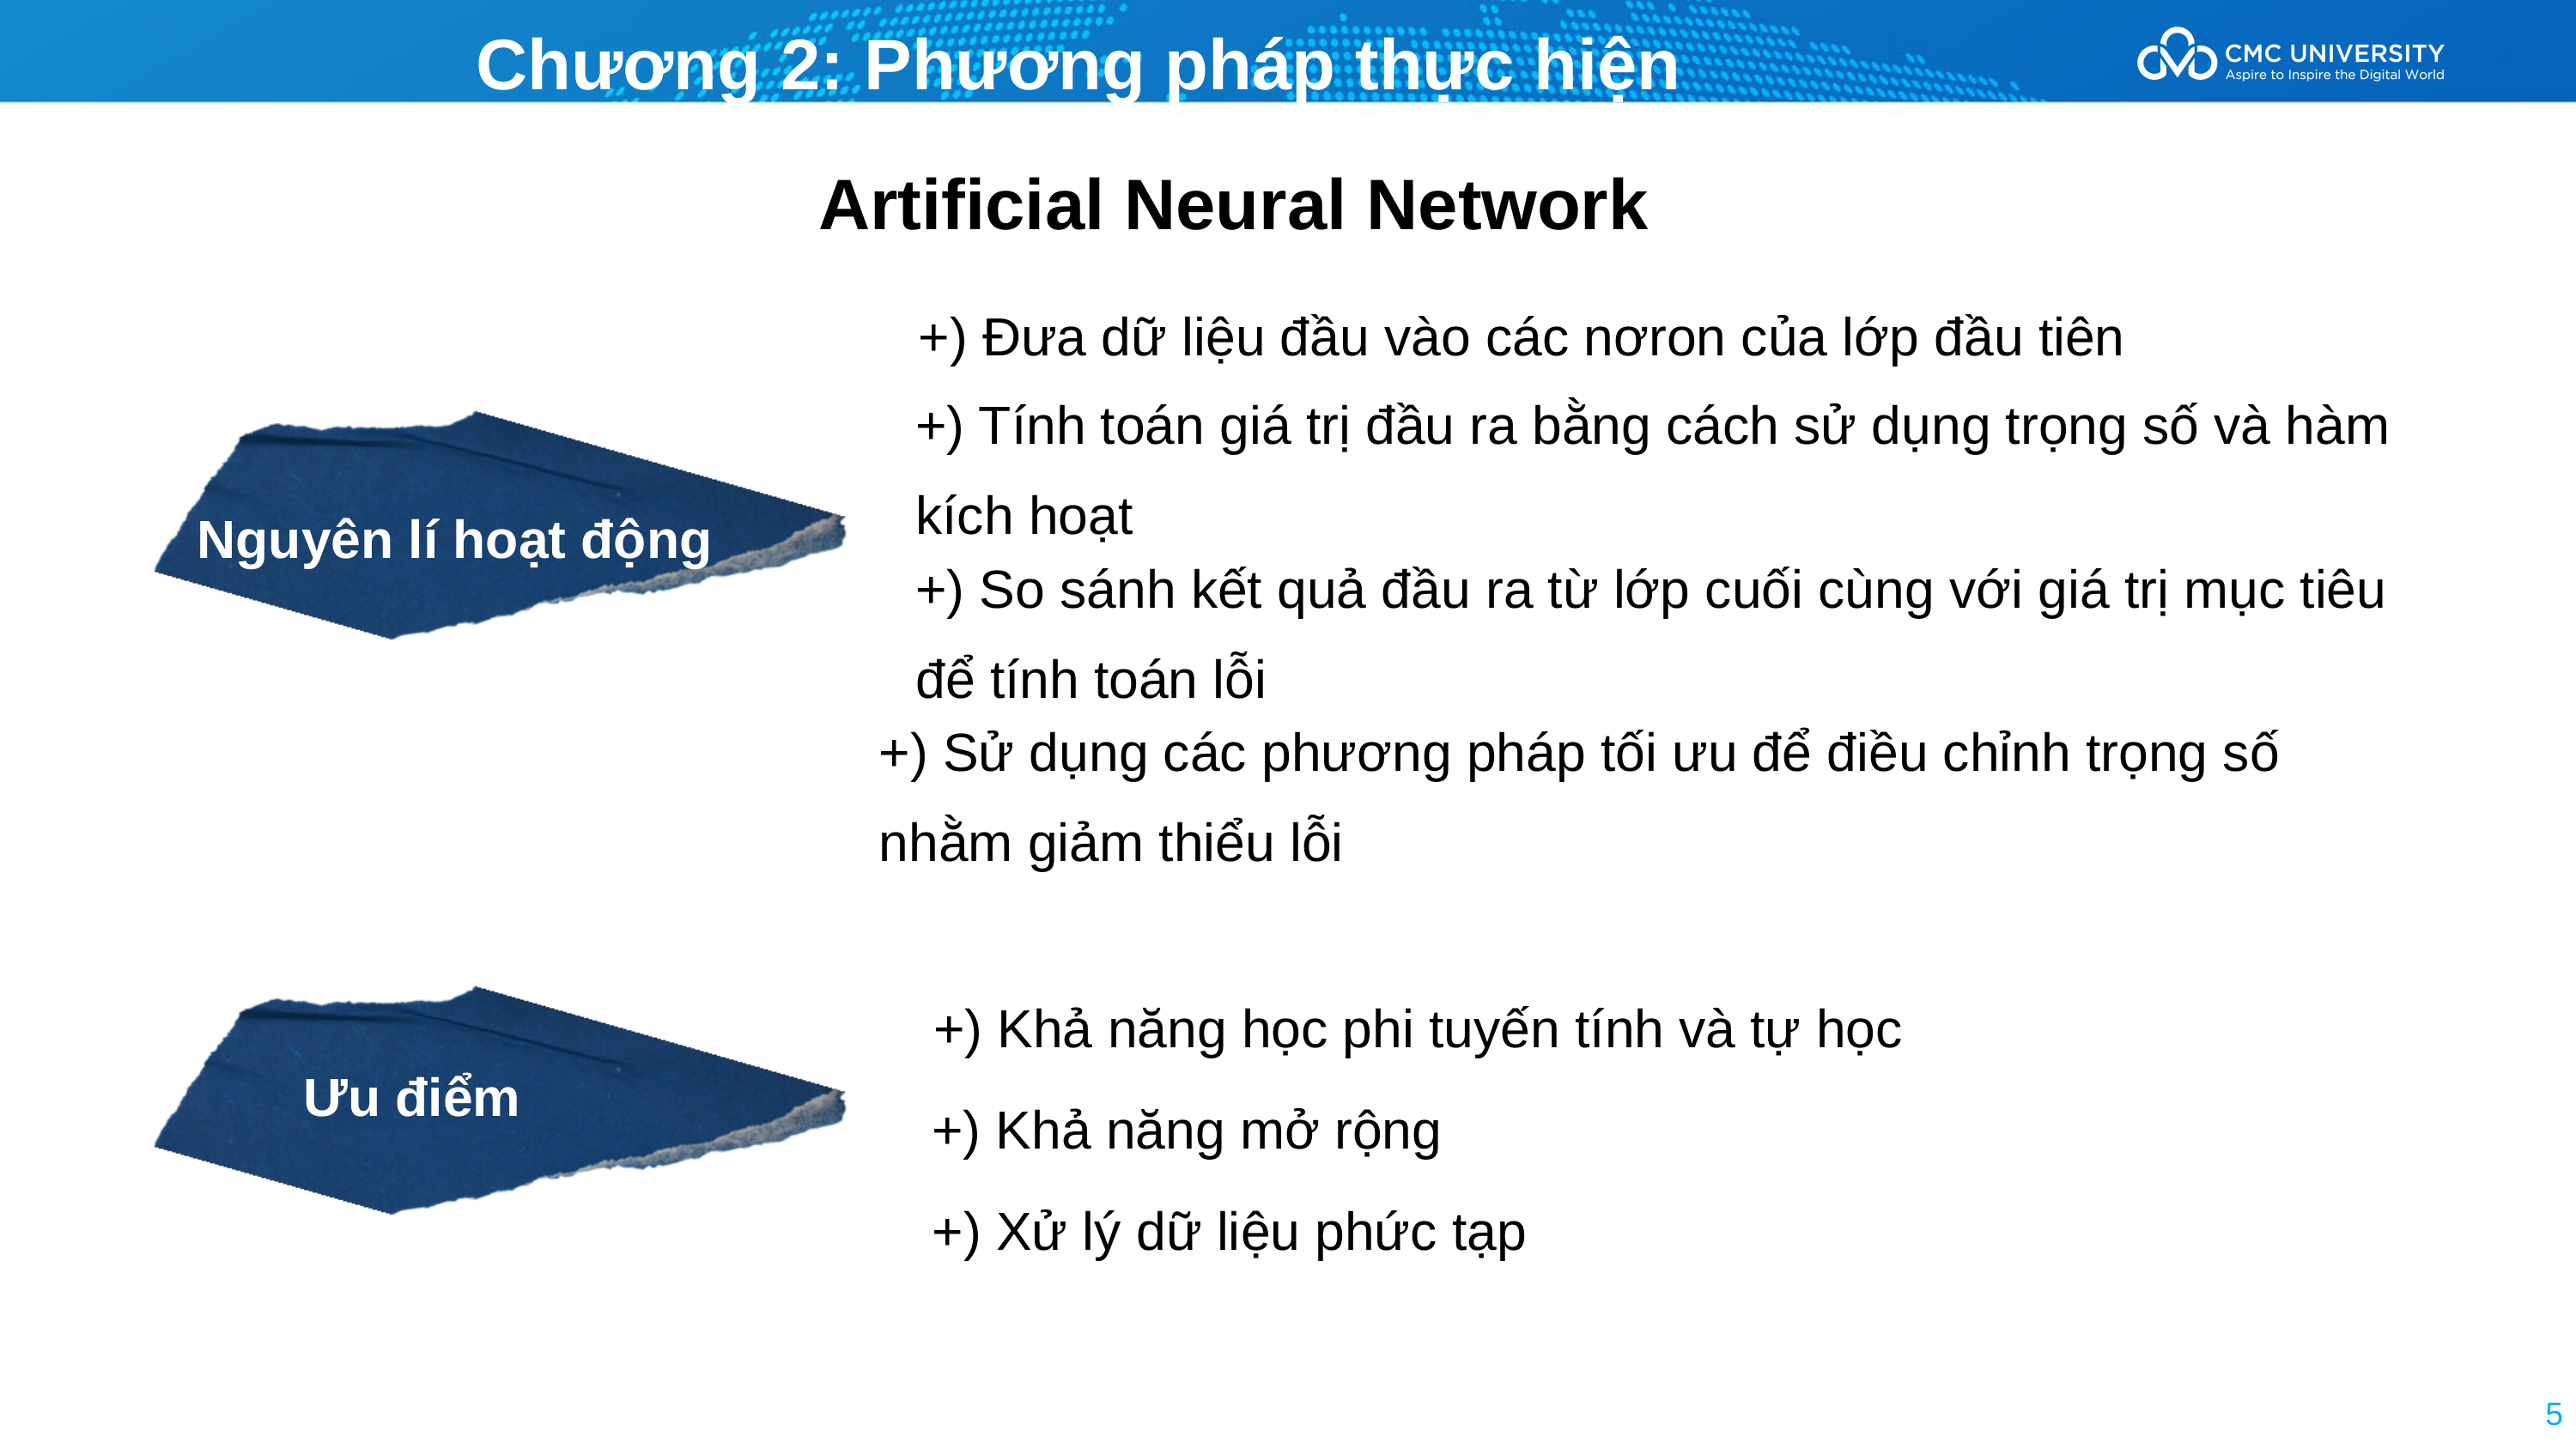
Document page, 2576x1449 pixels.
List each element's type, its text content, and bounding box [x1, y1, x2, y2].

text_box 5 [2008, 1385, 2563, 1433]
text_box +) Đưa dữ liệu đầu vào các nơron của lớp đầu tiên [798, 276, 2247, 367]
text_box +) Sử dụng các phương pháp tối ưu để điều chỉnh trọng số nhằm giảm thiểu lỗi [878, 692, 2375, 873]
text_box [144, 911, 853, 1327]
text_box +) Xử lý dữ liệu phức tạp [931, 1171, 1528, 1262]
text_box +) Tính toán giá trị đầu ra bằng cách sử dụng trọng số và hàm kích hoạt [915, 365, 2412, 529]
text_box +) Khả năng học phi tuyến tính và tự học [931, 967, 1906, 1058]
text_box Chương 2: Phương pháp thực hiện [472, 1, 1686, 105]
text_box +) Khả năng mở rộng [931, 1069, 1443, 1160]
text_box [144, 336, 853, 752]
text_box Nguyên lí hoạt động [195, 478, 714, 569]
text_box [2136, 27, 2445, 82]
text_box [0, 0, 2576, 1449]
text_box Ưu điểm [301, 1037, 524, 1128]
text_box Artificial Neural Network [801, 123, 1667, 244]
text_box +) So sánh kết quả đầu ra từ lớp cuối cùng với giá trị mục tiêu để tính toán lỗi [915, 529, 2412, 709]
